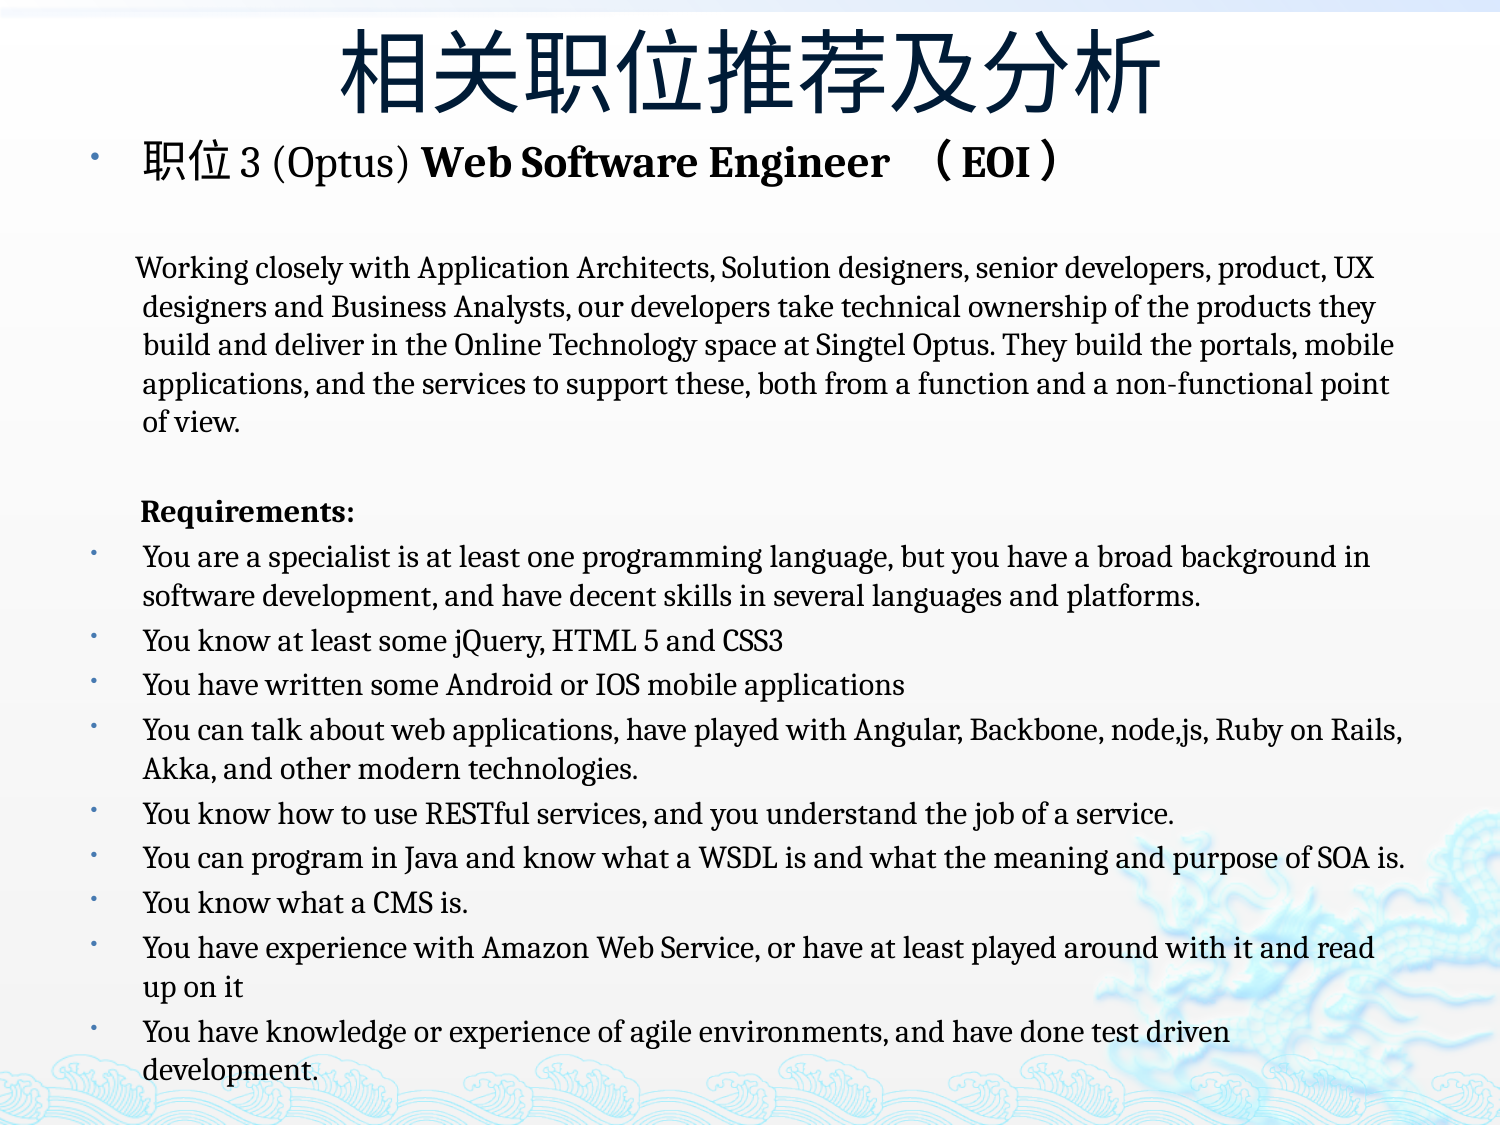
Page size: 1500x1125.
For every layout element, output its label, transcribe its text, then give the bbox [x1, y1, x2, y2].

title 相关职位推荐及分析 [76, 0, 1427, 125]
list 职位3 (Optus) Web Software Engineer （EOI） Working closely with Application Architects, Solution designers, senior developers, product, UX designers and Business Analysts, our developers take technical ownership of the products they build and deliver in the Online Technology space at Singtel Optus. They build the portals, mobile applications, and the services to support these, both from a function and a non-functional point of view. Requirements: You are a specialist is at least one programming language, but you have a broad background in software development, and have decent skills in several languages and platforms. You know at least some jQuery, HTML 5 and CSS3 You have written some Android or IOS mobile applications You can talk about web applications, have played with Angular, Backbone, node,js, Ruby on Rails, Akka, and other modern technologies. You know how to use RESTful services, and you understand the job of a service. You can program in Java and know what a WSDL is and what the meaning and purpose of SOA is. You know what a CMS is. You have experience with Amazon Web Service, or have at least played around with it and read up on it You have knowledge or experience of agile environments, and have done test driven development. [76, 125, 1427, 1125]
